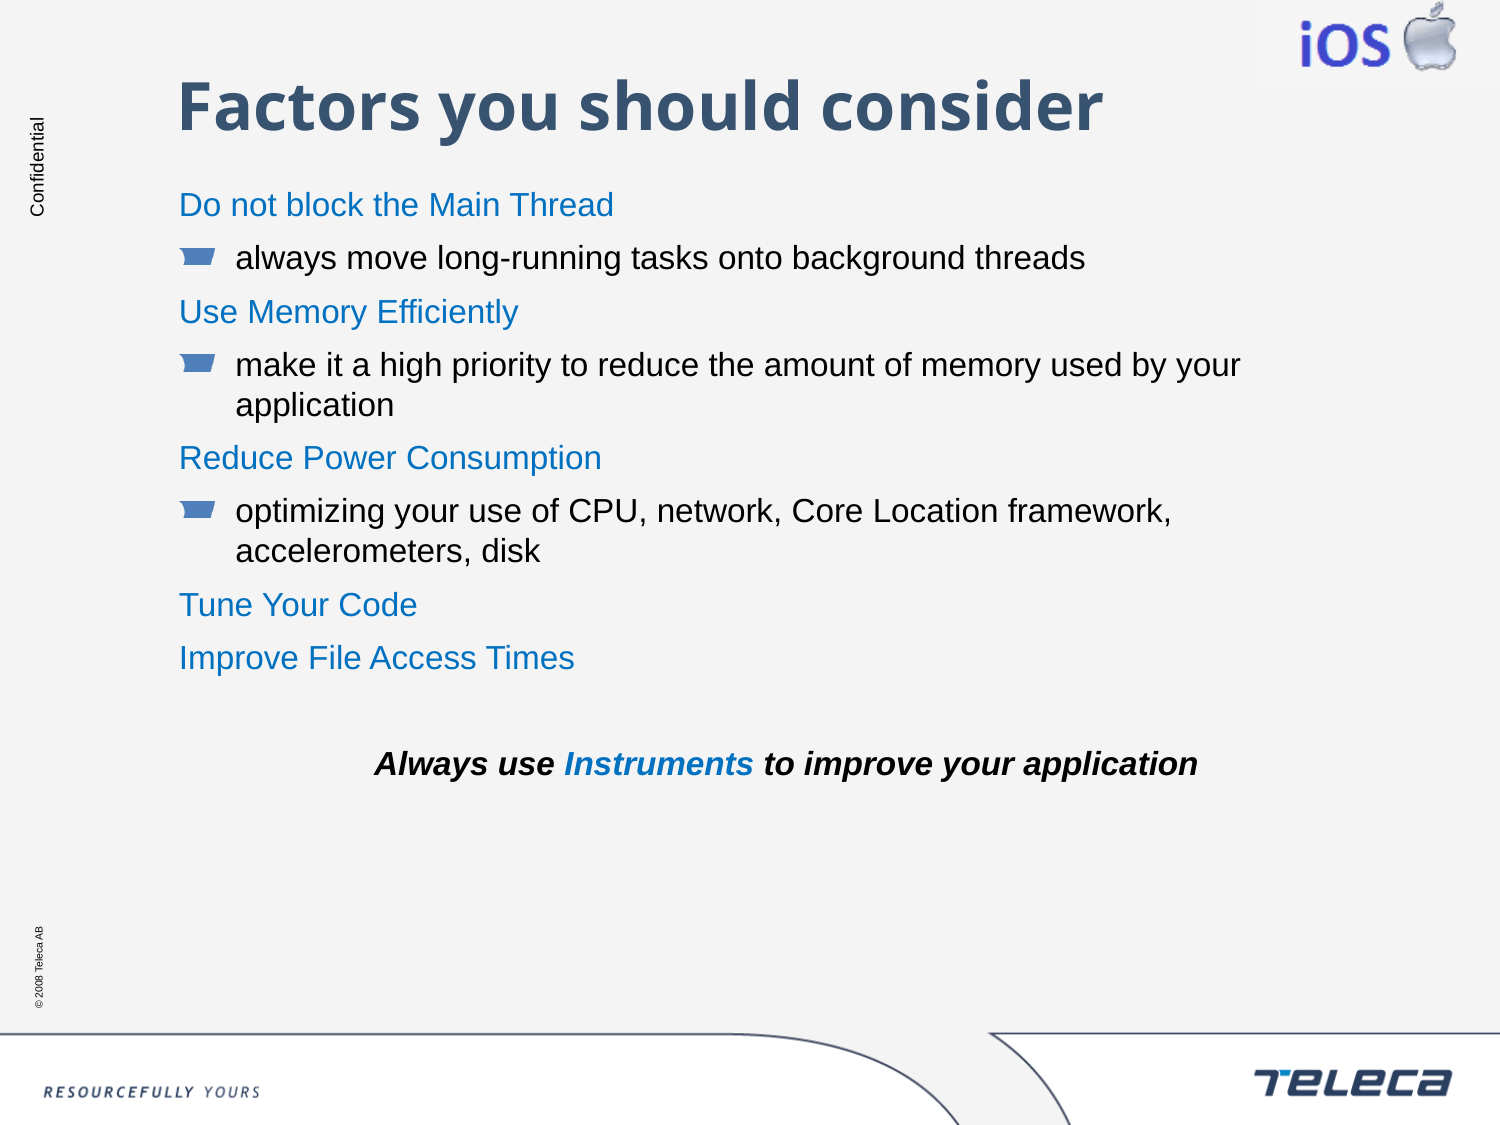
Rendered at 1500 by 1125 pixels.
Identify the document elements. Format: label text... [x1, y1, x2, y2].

picture [179, 354, 215, 372]
title Factors you should consider [161, 47, 1407, 153]
picture [179, 501, 215, 518]
picture [1260, 0, 1500, 86]
picture [179, 248, 215, 265]
list Do not block the Main Thread always move long-running tasks onto background threads Use Memory Efficiently make it a high priority to reduce the amount of memory used by your application Reduce Power Consumption optimizing your use of CPU, network, Core Location framework, accelerometers, disk Tune Your Code Improve File Access Times Always use Instruments to improve your application [163, 175, 1410, 984]
picture [0, 1015, 1500, 1125]
